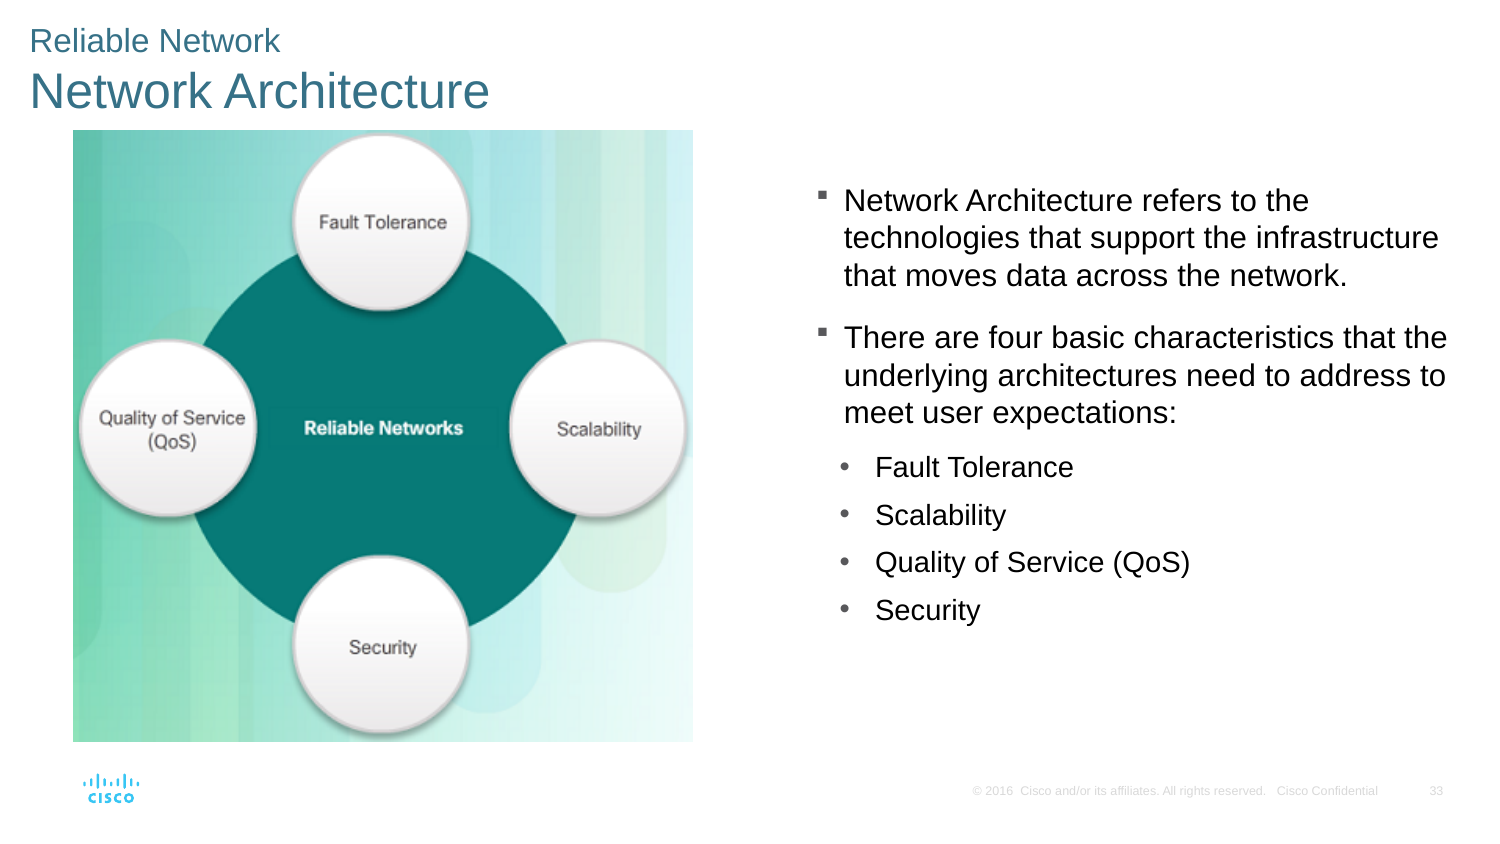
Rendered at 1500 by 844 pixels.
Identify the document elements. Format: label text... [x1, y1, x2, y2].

title Reliable Network Network Architecture [14, 6, 1500, 131]
picture [73, 130, 693, 743]
list Network Architecture refers to the technologies that support the infrastructure that moves data across the network. There are four basic characteristics that the underlying architectures need to address to meet user expectations: Fault Tolerance Scalability Quality of Service (QoS) Security [801, 110, 1489, 737]
